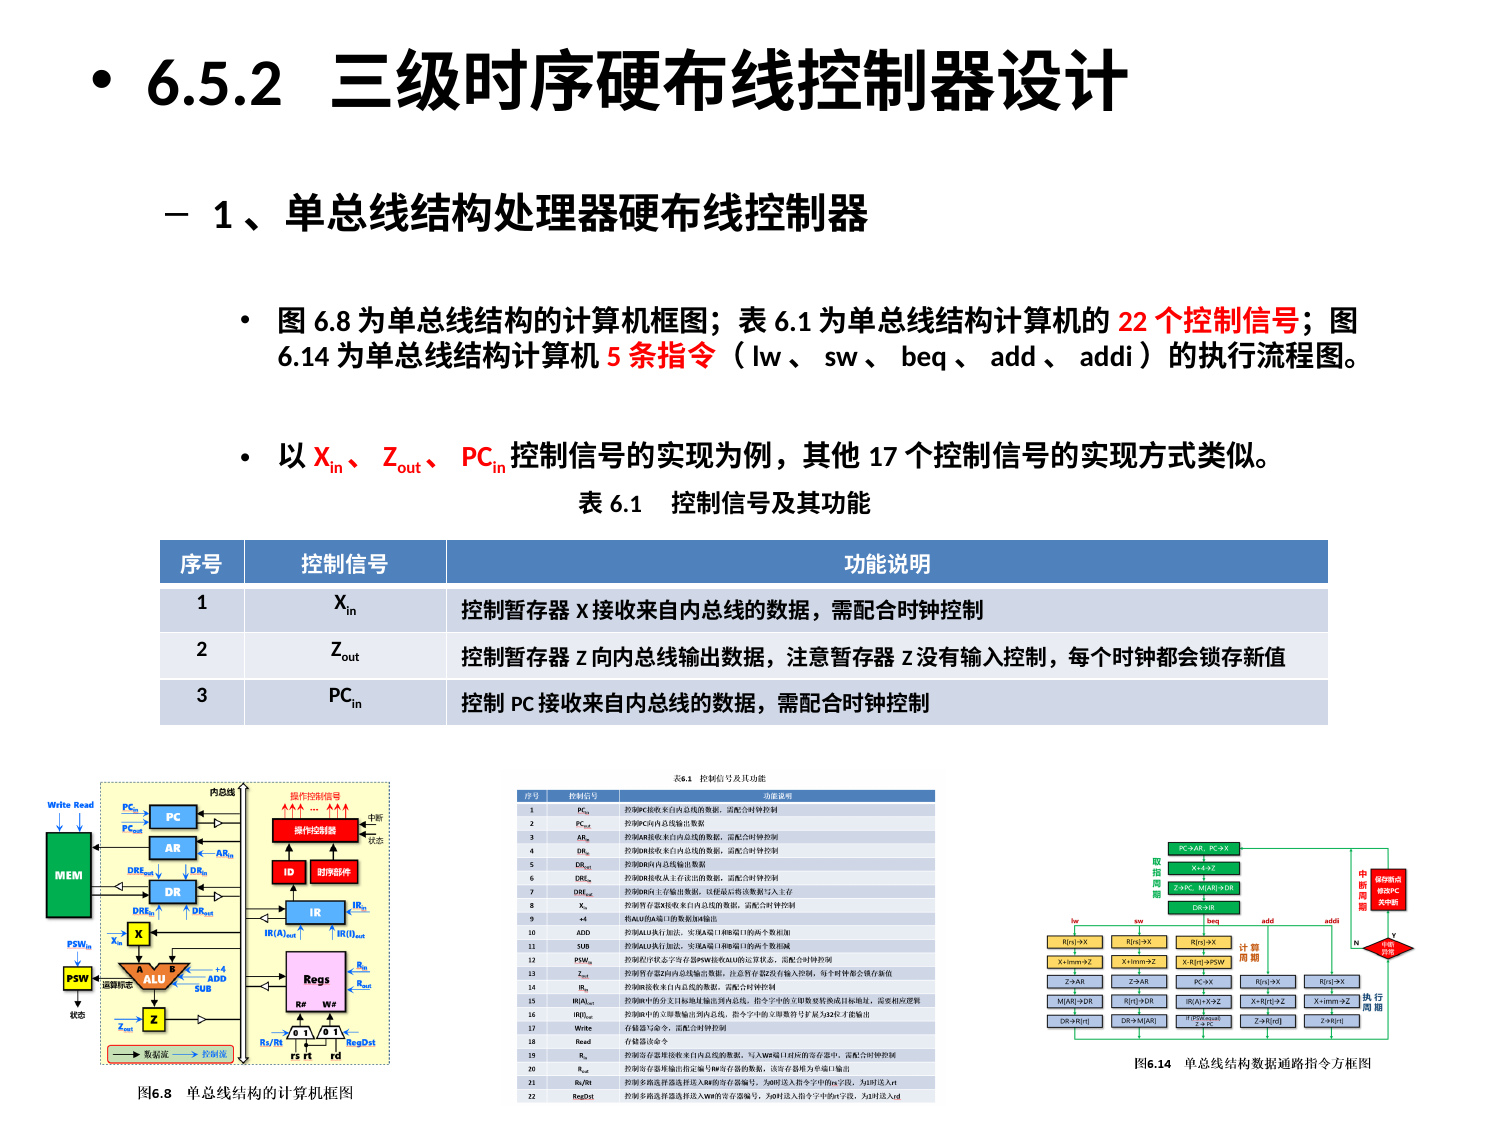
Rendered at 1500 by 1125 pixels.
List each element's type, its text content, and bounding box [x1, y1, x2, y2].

picture [25, 769, 408, 1106]
picture [1020, 830, 1426, 1079]
table_cell 控制暂存器Z向内总线输出数据，注意暂存器Z没有输入控制，每个时钟都会锁存新值 [447, 633, 1328, 678]
table_cell 1 [160, 589, 244, 632]
table_header 功能说明 [447, 540, 1328, 583]
table_header 控制信号 [245, 540, 446, 583]
table_cell 2 [160, 633, 244, 678]
table_cell PCin [245, 680, 446, 725]
table_cell 3 [160, 680, 244, 725]
list 6.5.2 三级时序硬布线控制器设计 1、单总线结构处理器硬布线控制器 图6.8为单总线结构的计算机框图；表6.1为单总线结构计算机的22个控制信号；图6.14为单总线结构计算机5条指令（lw、sw、beq、add、addi）的执行流程图。 以Xin、Zout、PCin控制信号的实现为例，其他17个控制信号的实现方式类似。 [75, 31, 1425, 681]
table_header 序号 [160, 540, 244, 583]
table_cell Zout [245, 633, 446, 678]
table_cell Xin [245, 589, 446, 632]
picture [501, 769, 946, 1107]
text_box 表6.1 控制信号及其功能 [564, 480, 886, 526]
table_cell 控制暂存器X接收来自内总线的数据，需配合时钟控制 [447, 589, 1328, 632]
table_cell 控制PC接收来自内总线的数据，需配合时钟控制 [447, 680, 1328, 725]
